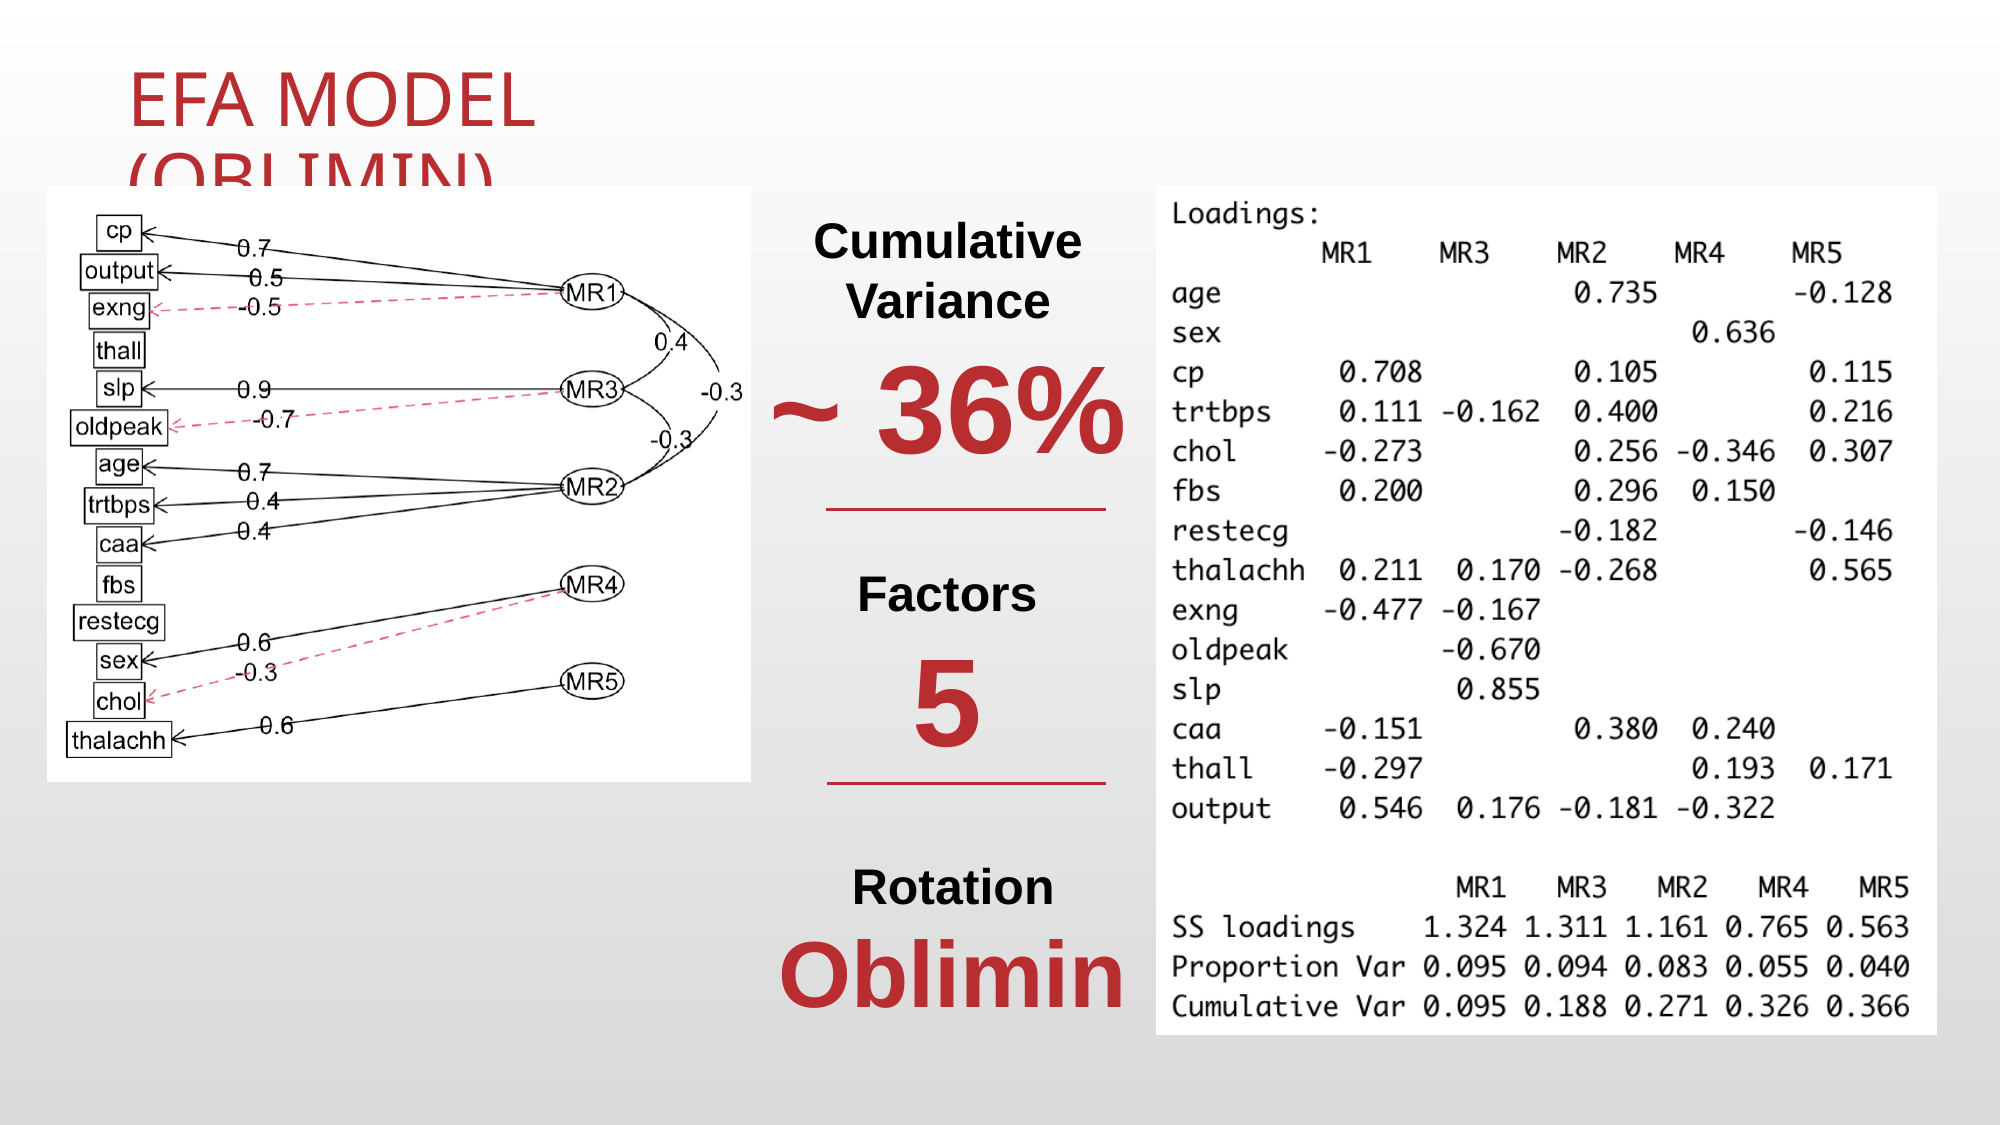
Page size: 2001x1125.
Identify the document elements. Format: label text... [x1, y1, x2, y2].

text_box Rotation Oblimin [725, 846, 1156, 1034]
picture [1156, 186, 1937, 1035]
text_box EFA MODEL (OBLIMIN) [113, 54, 917, 152]
picture [47, 185, 751, 782]
text_box Factors 5 [751, 554, 1156, 779]
text_box Cumulative Variance ~ 36% [751, 200, 1156, 486]
